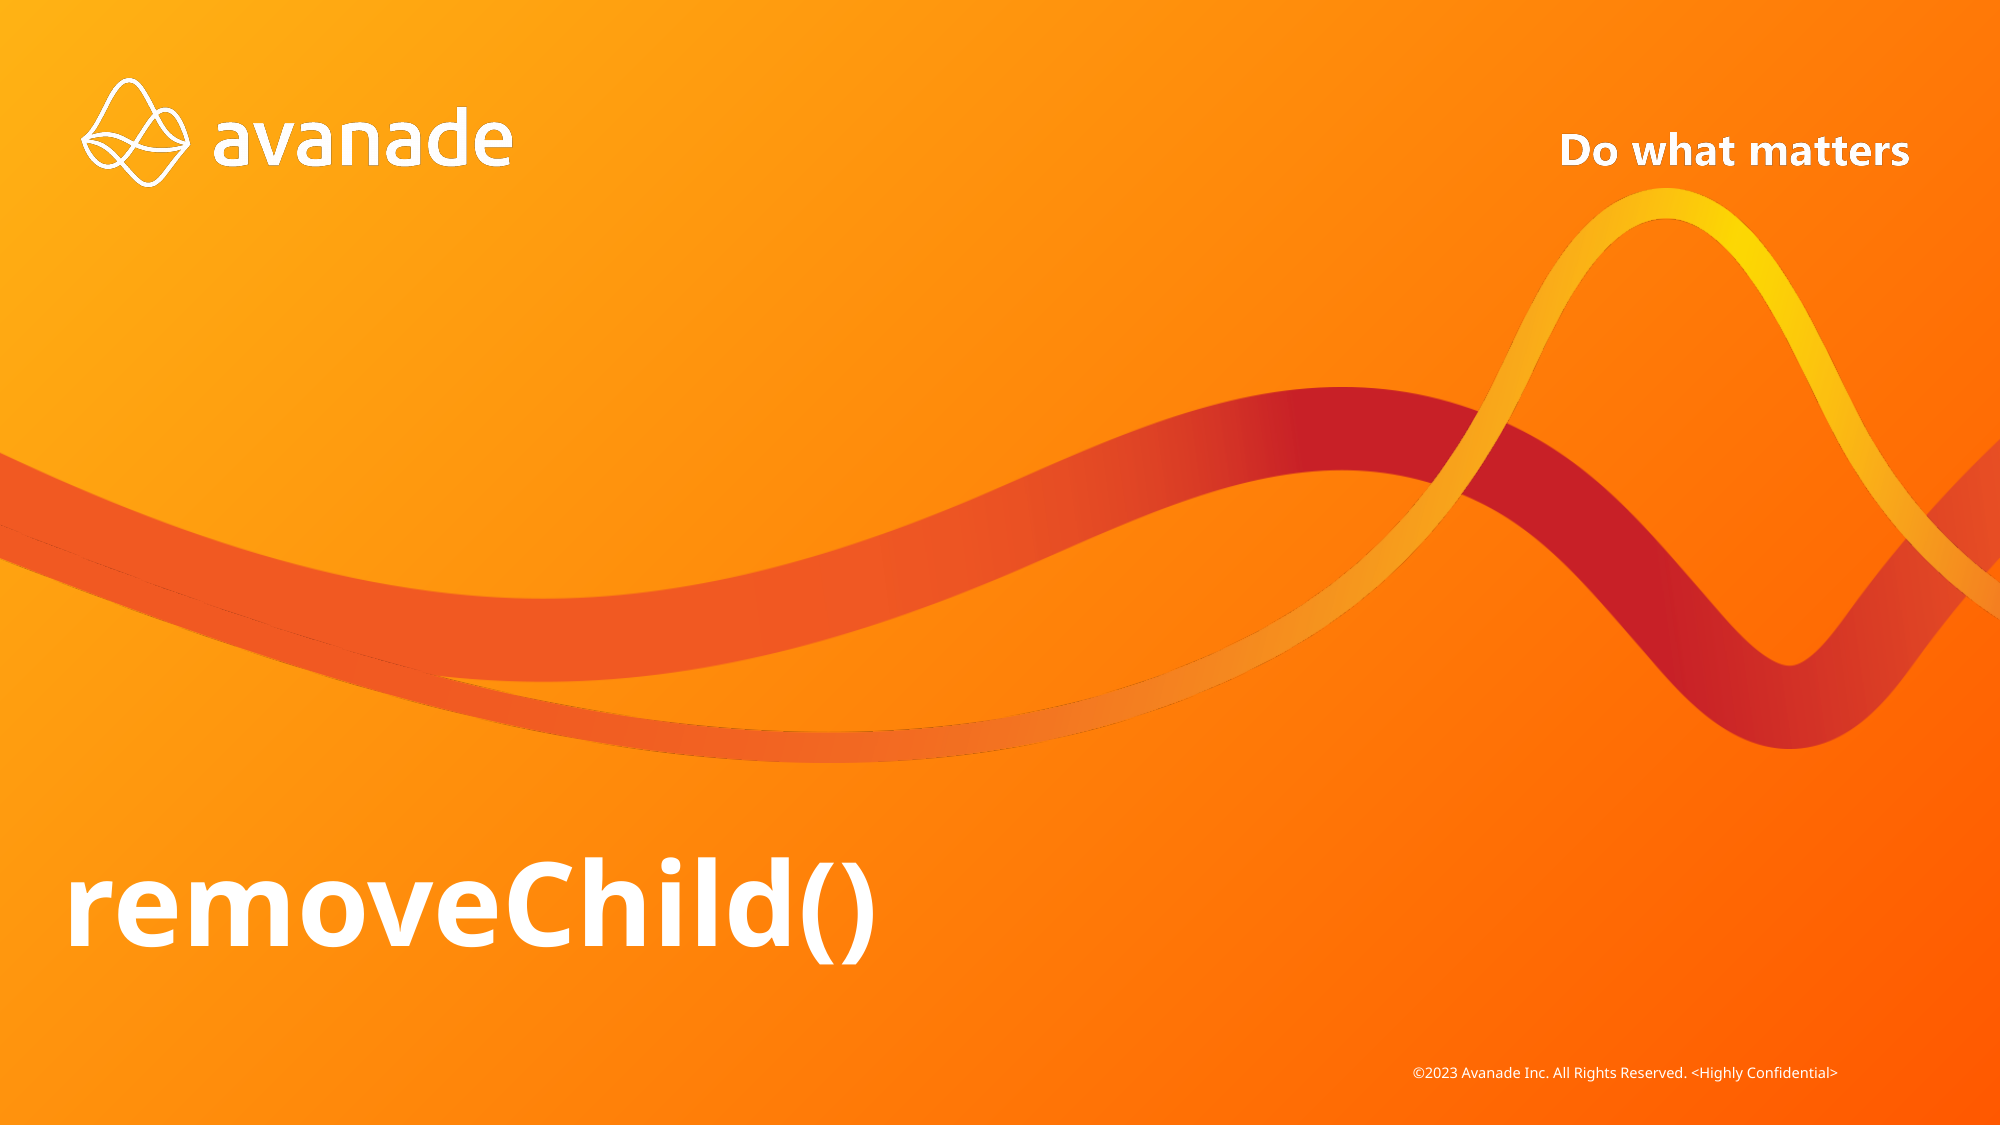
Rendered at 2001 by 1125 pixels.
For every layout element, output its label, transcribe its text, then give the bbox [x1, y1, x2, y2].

title removeChild() [48, 735, 1399, 1090]
picture [1562, 132, 1909, 166]
picture [0, 33, 2000, 763]
